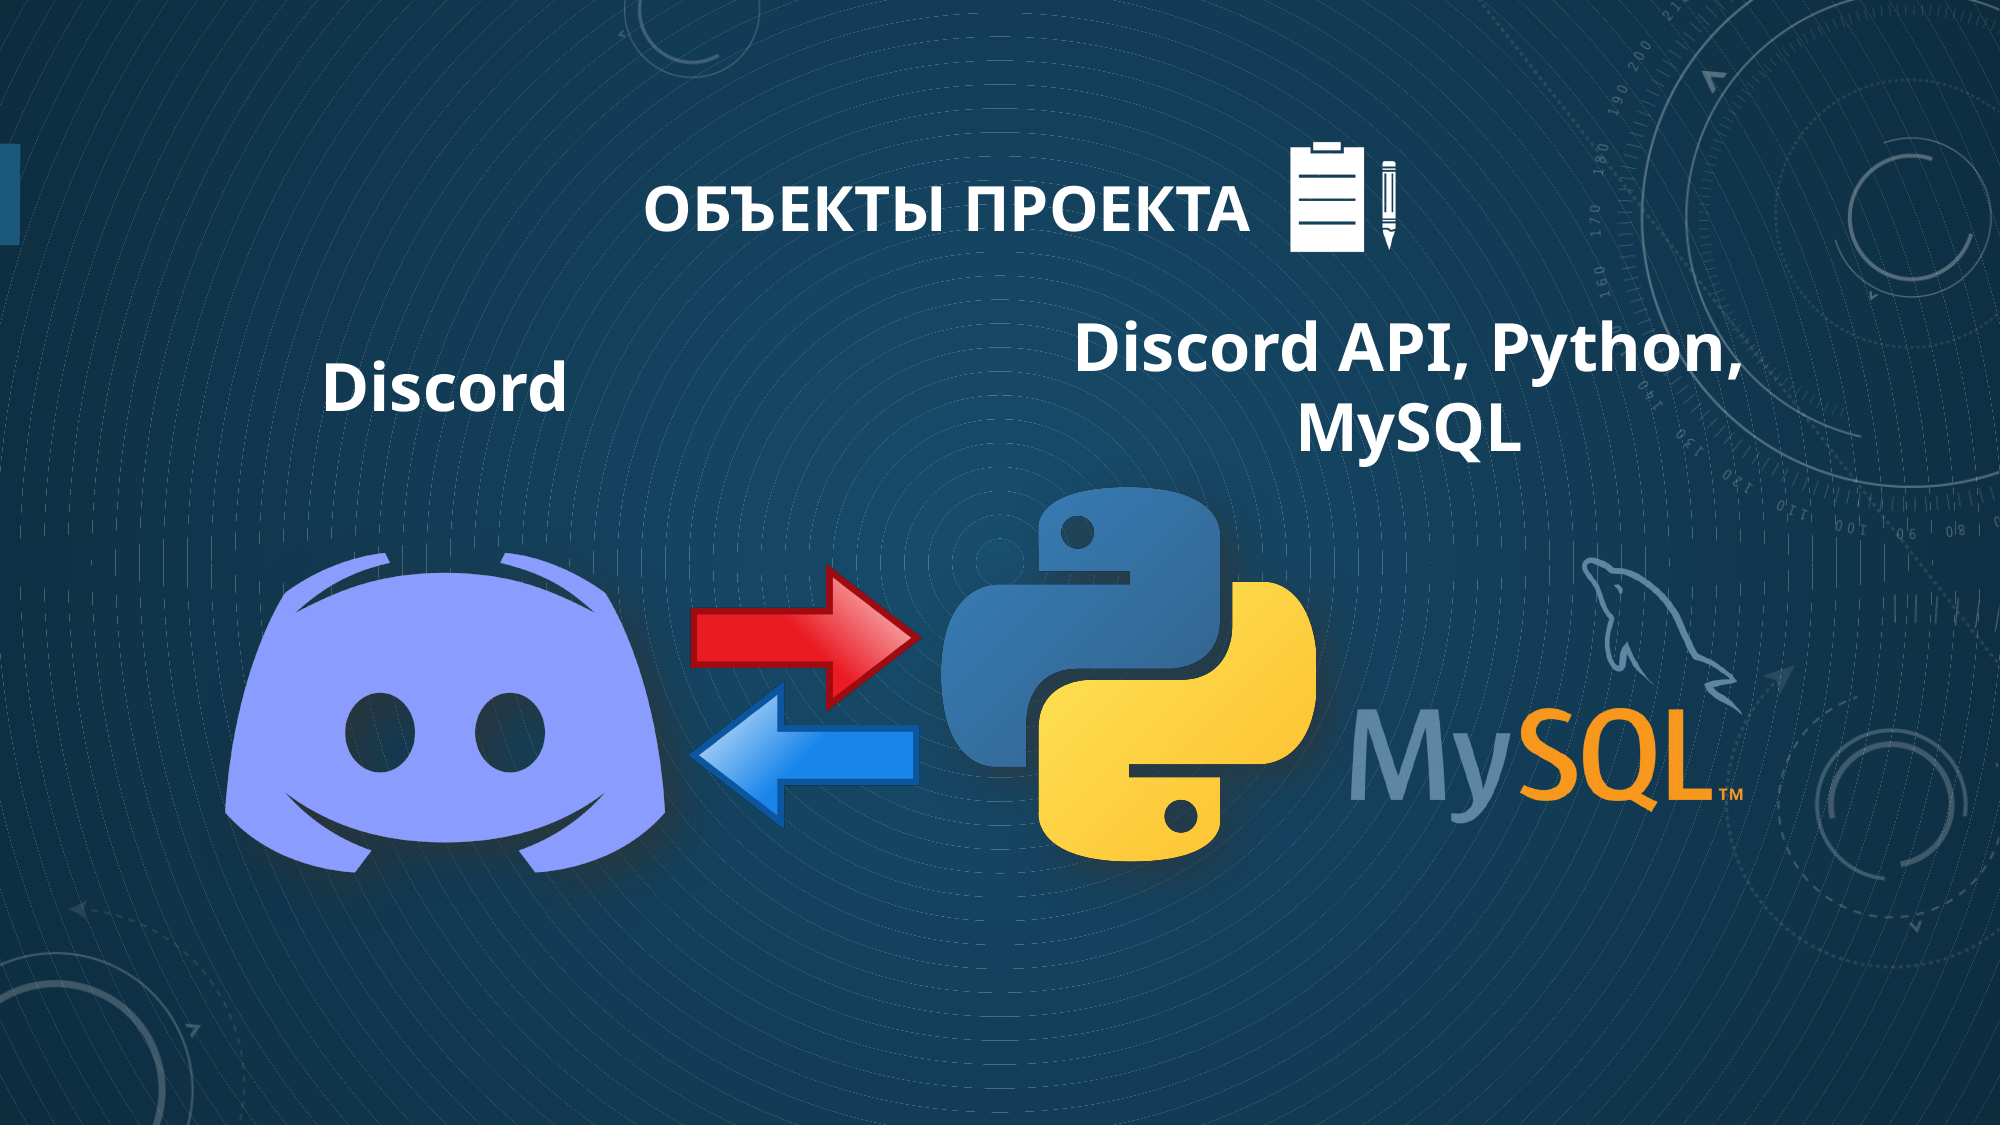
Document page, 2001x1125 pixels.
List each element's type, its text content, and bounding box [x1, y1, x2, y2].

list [205, 473, 685, 953]
title Объекты проекта [163, 102, 1581, 310]
picture [0, 0, 2000, 1125]
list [940, 487, 1274, 862]
list Discord API, Python, MySQL [980, 309, 1839, 460]
list Discord [18, 309, 872, 460]
